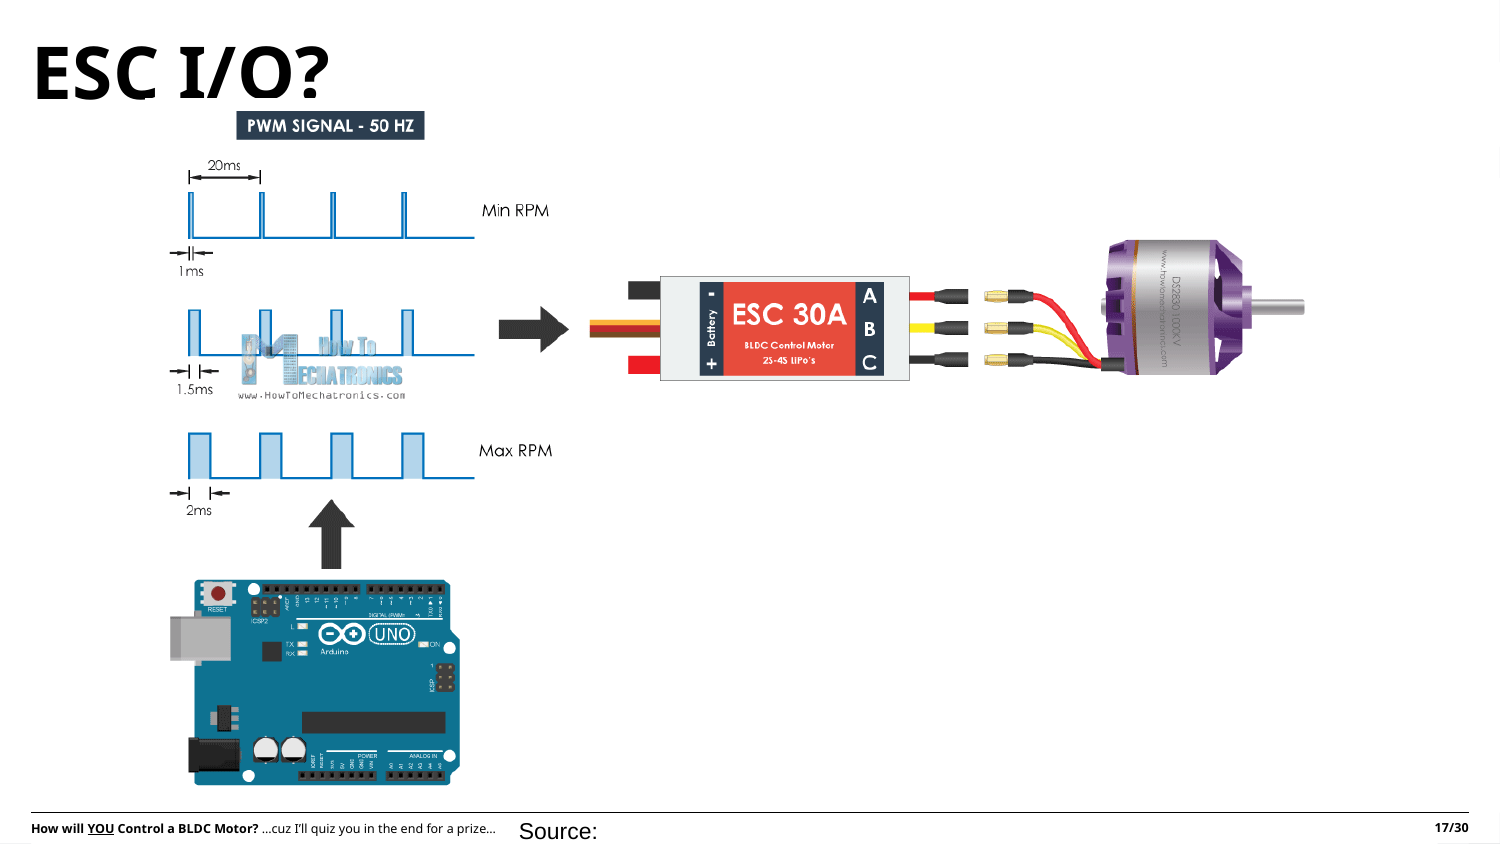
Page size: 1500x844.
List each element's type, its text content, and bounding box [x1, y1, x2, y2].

picture [145, 98, 1325, 796]
slide_number 17/30 [1419, 812, 1469, 844]
text_box Source: https://howtomechatronics.com/how-it-works/how-brushless-motor-and-esc-work/ [503, 801, 1446, 833]
title ESC I/O? [24, 12, 1446, 129]
